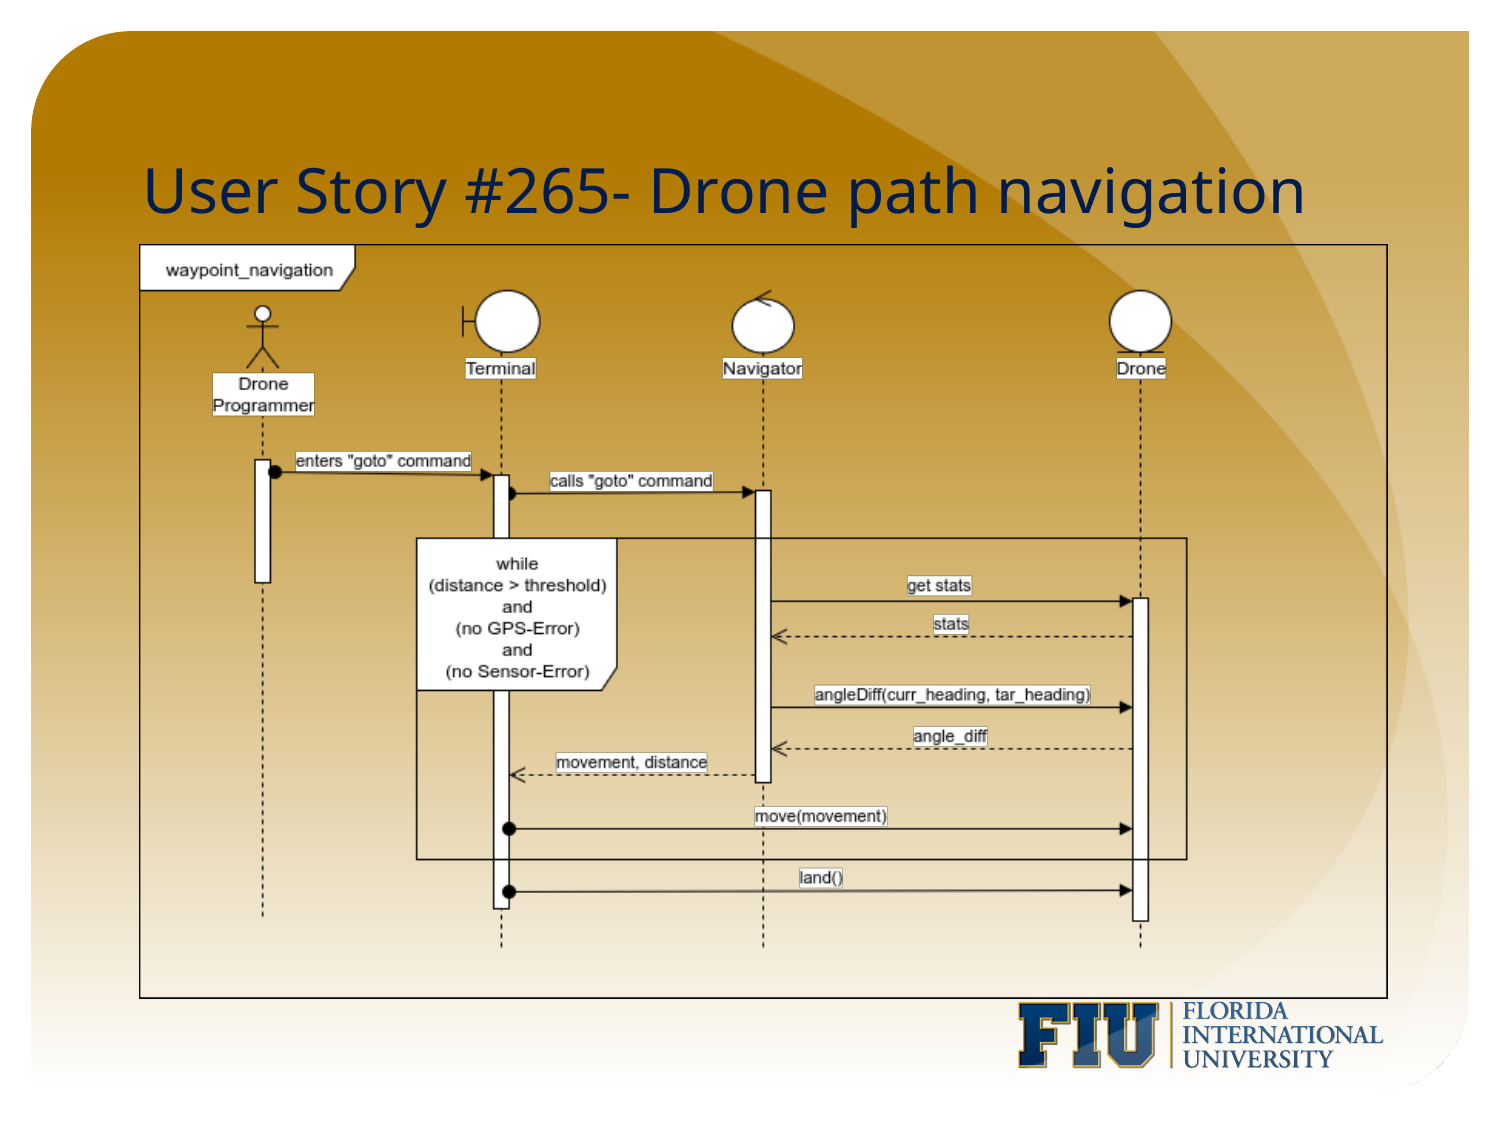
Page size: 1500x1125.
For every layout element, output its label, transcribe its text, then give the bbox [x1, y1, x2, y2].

picture [24, 30, 1473, 1094]
title User Story #265- Drone path navigation [127, 62, 1372, 234]
